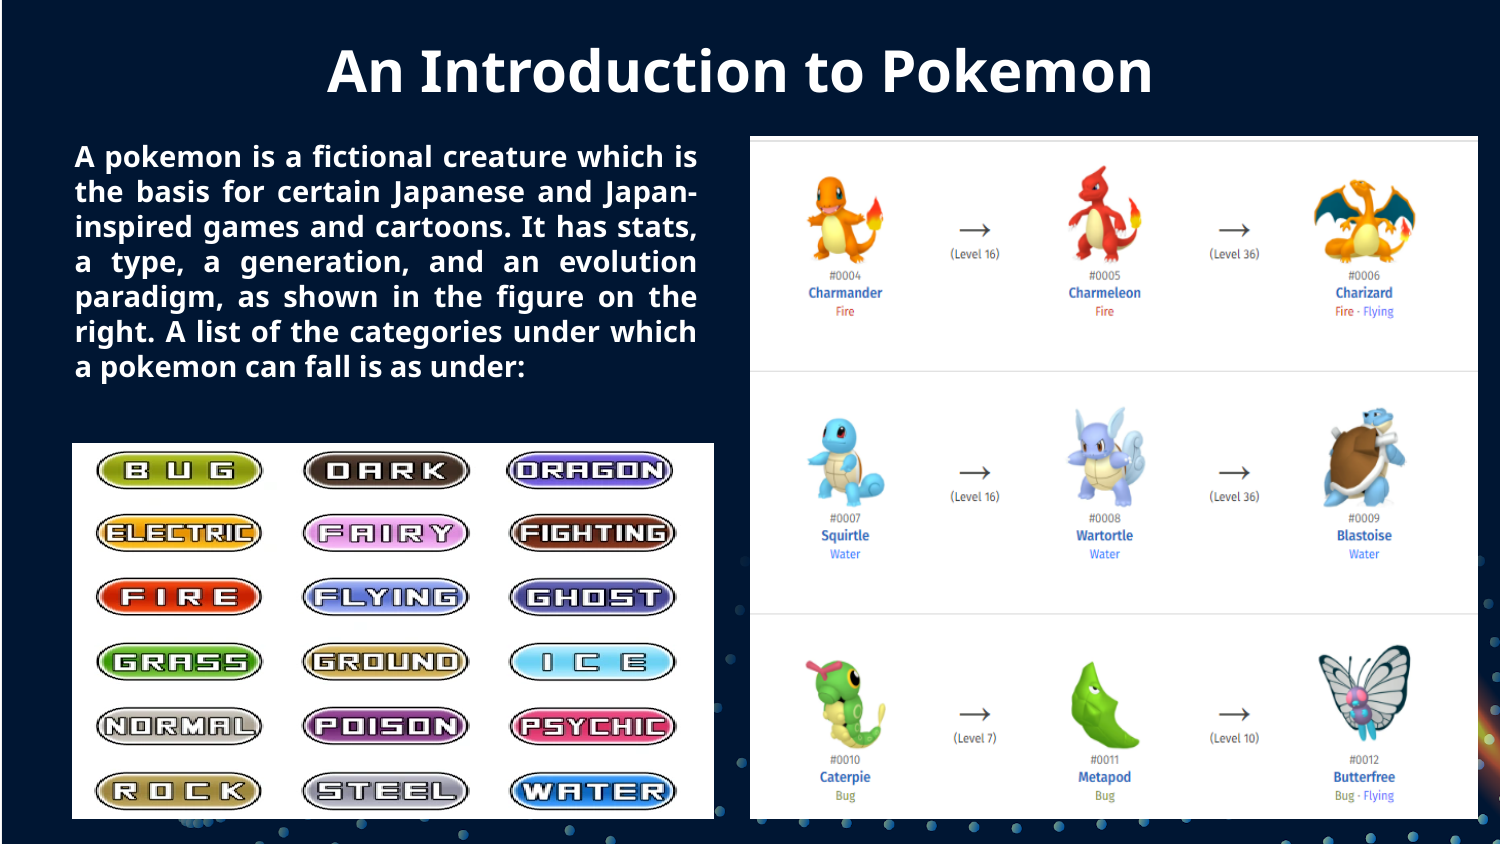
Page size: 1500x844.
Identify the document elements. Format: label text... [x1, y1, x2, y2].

title An Introduction to Pokemon [294, 19, 1188, 137]
title A pokemon is a fictional creature which is the basis for certain Japanese and Japan-inspired games and cartoons. It has stats, a type, a generation, and an evolution paradigm, as shown in the figure on the right. A list of the categories under which a pokemon can fall is as under: [59, 123, 714, 394]
picture [0, 0, 1500, 844]
